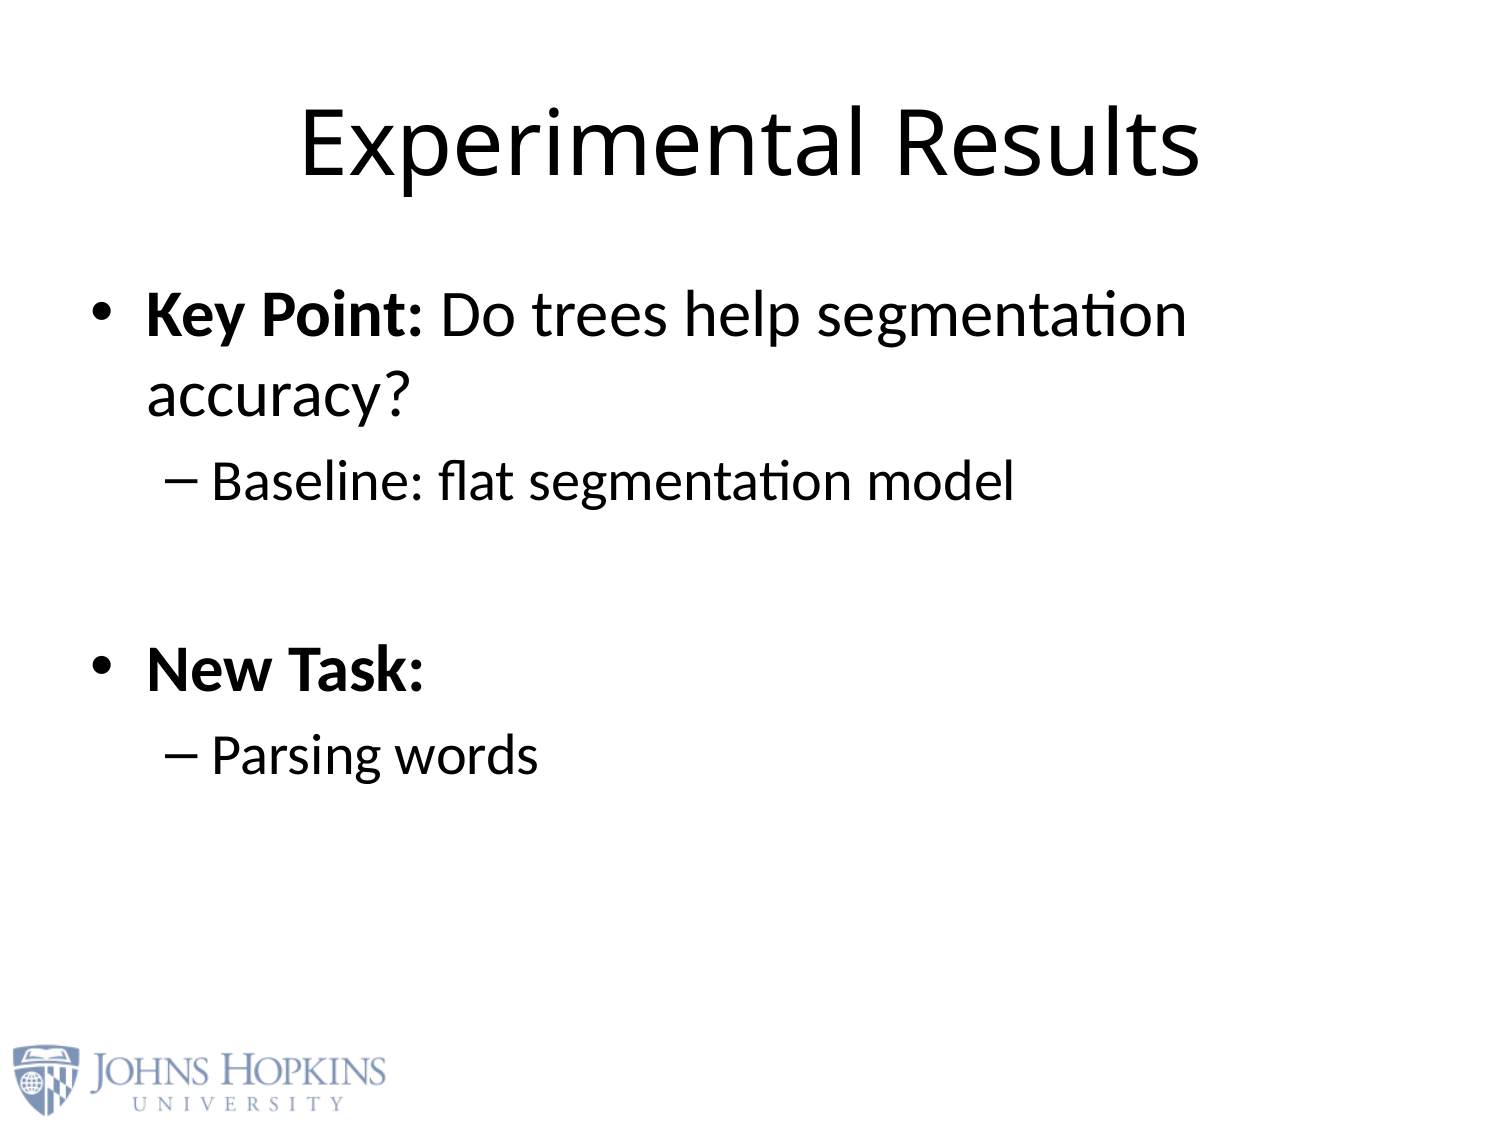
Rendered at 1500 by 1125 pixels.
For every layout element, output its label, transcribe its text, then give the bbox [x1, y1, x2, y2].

title Experimental Results [75, 45, 1425, 233]
list Key Point: Do trees help segmentation accuracy? Baseline: flat segmentation model New Task: Parsing words [75, 262, 1425, 1005]
